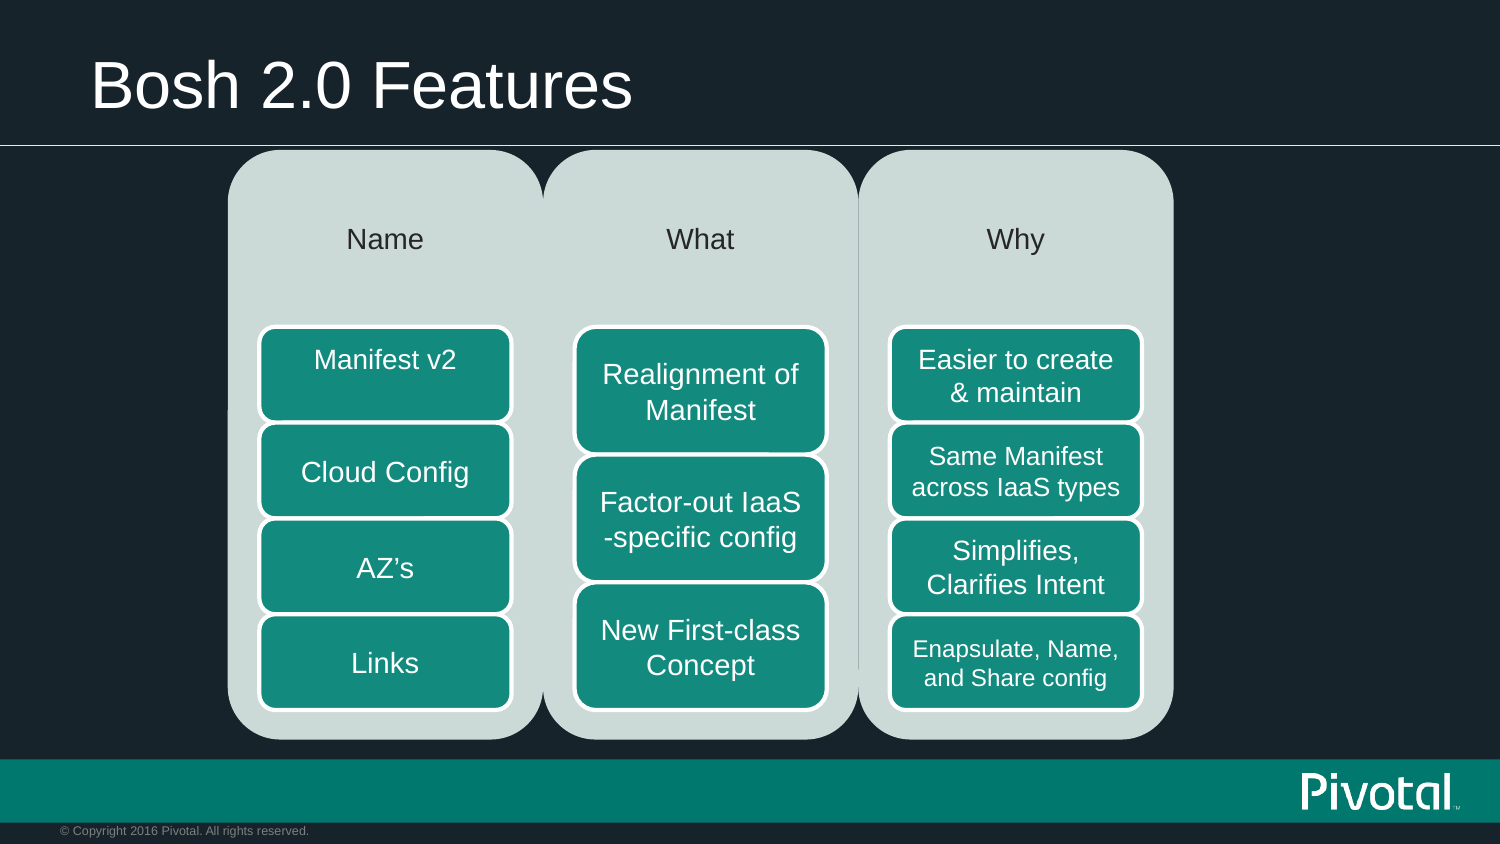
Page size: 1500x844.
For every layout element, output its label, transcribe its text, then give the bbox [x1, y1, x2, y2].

picture [1302, 773, 1460, 810]
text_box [227, 149, 1174, 740]
title Bosh 2.0 Features [75, 52, 1425, 113]
